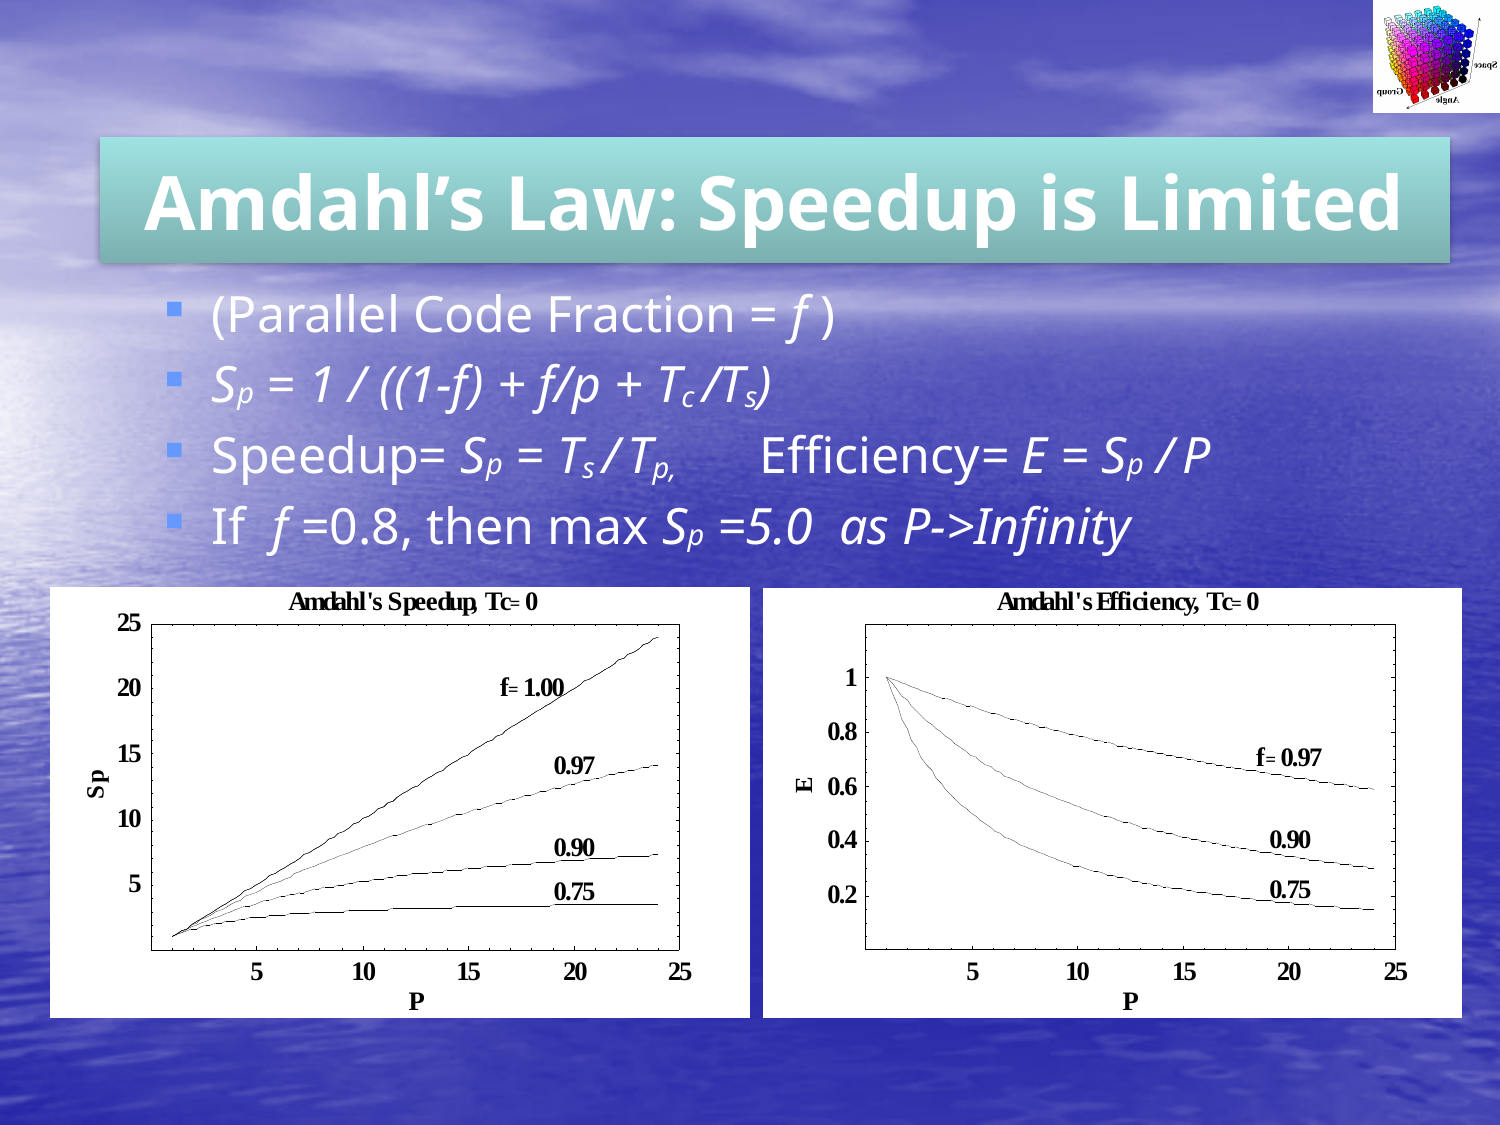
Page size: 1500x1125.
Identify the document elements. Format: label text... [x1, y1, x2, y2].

text_box (Parallel Code Fraction = f ) Sp = 1 / ((1-f) + f/p + Tc /Ts) Speedup= Sp = Ts / Tp, Efficiency= E = Sp / P If f =0.8, then max Sp =5.0 as P->Infinity [74, 275, 1425, 1000]
text_box Amdahl’s Law: Speedup is Limited [99, 137, 1450, 263]
picture [762, 587, 1462, 1019]
picture [49, 587, 751, 1019]
